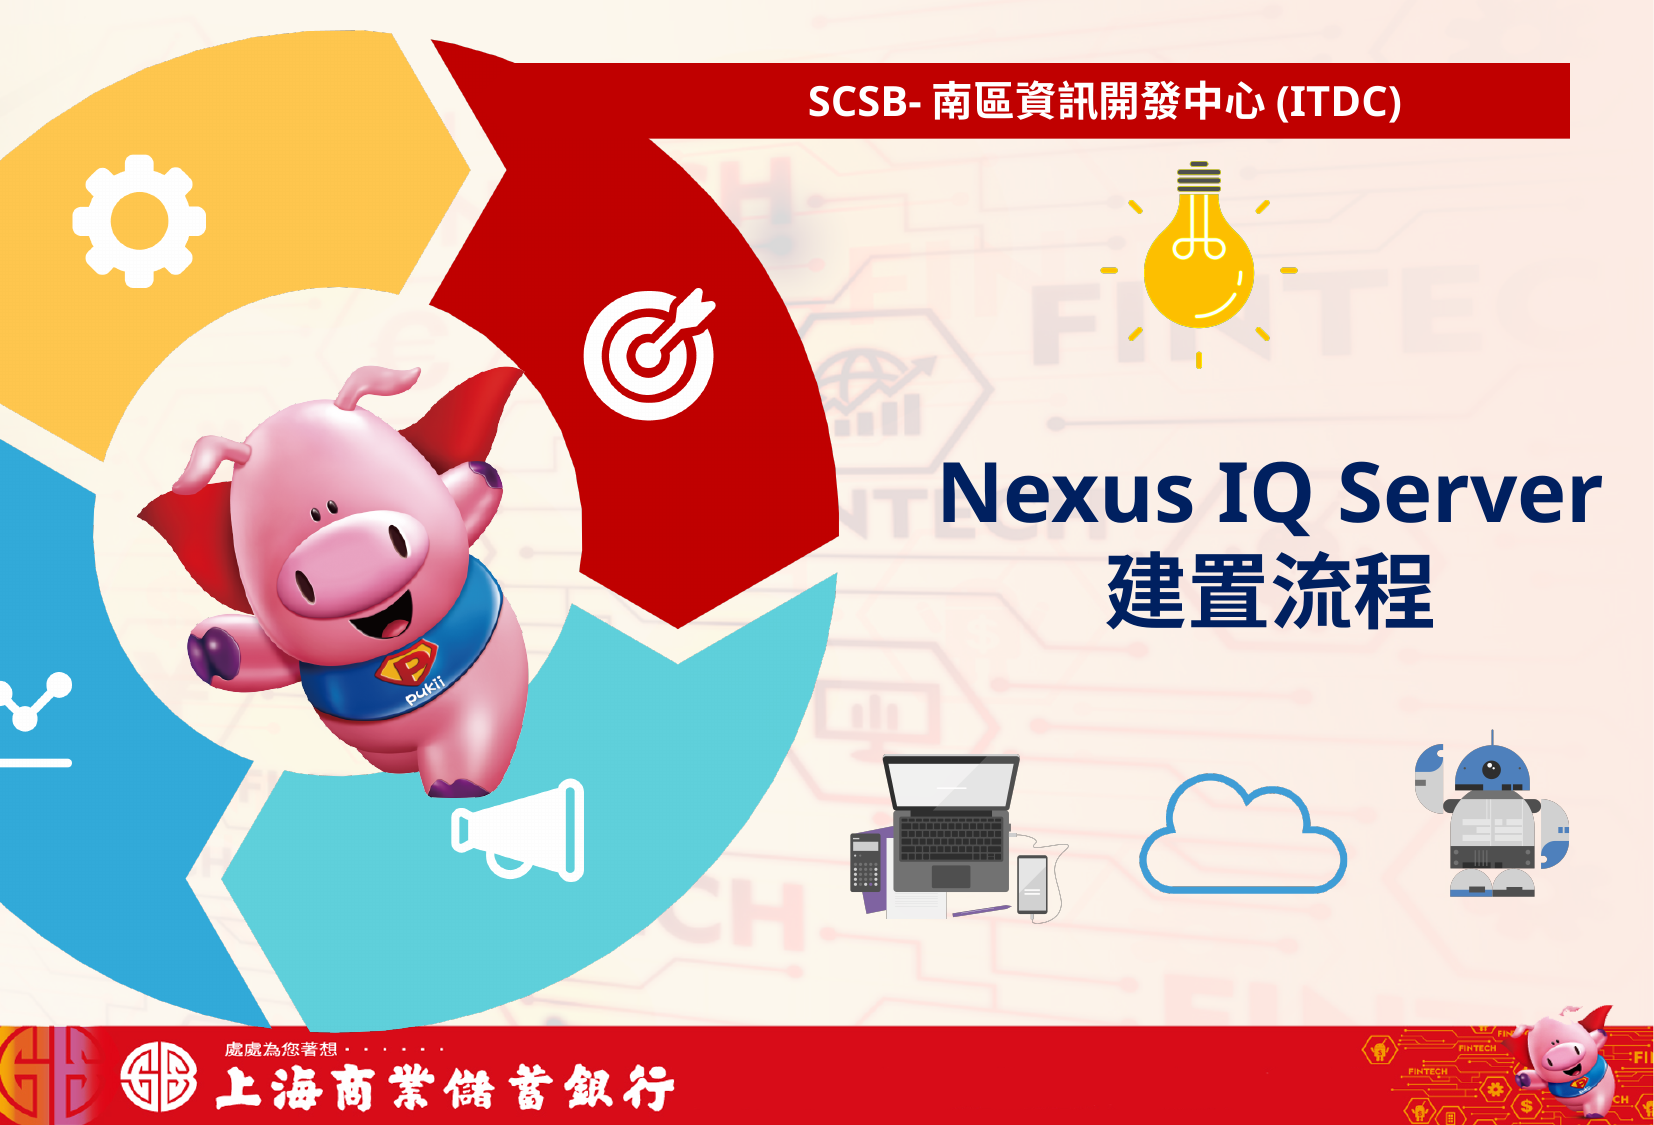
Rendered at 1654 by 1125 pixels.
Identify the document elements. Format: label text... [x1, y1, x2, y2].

title Nexus IQ Server 建置流程 [887, 355, 1654, 723]
picture [0, 0, 1654, 1125]
text_box [1352, 63, 1570, 139]
text_box SCSB-南區資訊開發中心(ITDC) [839, 61, 1514, 138]
